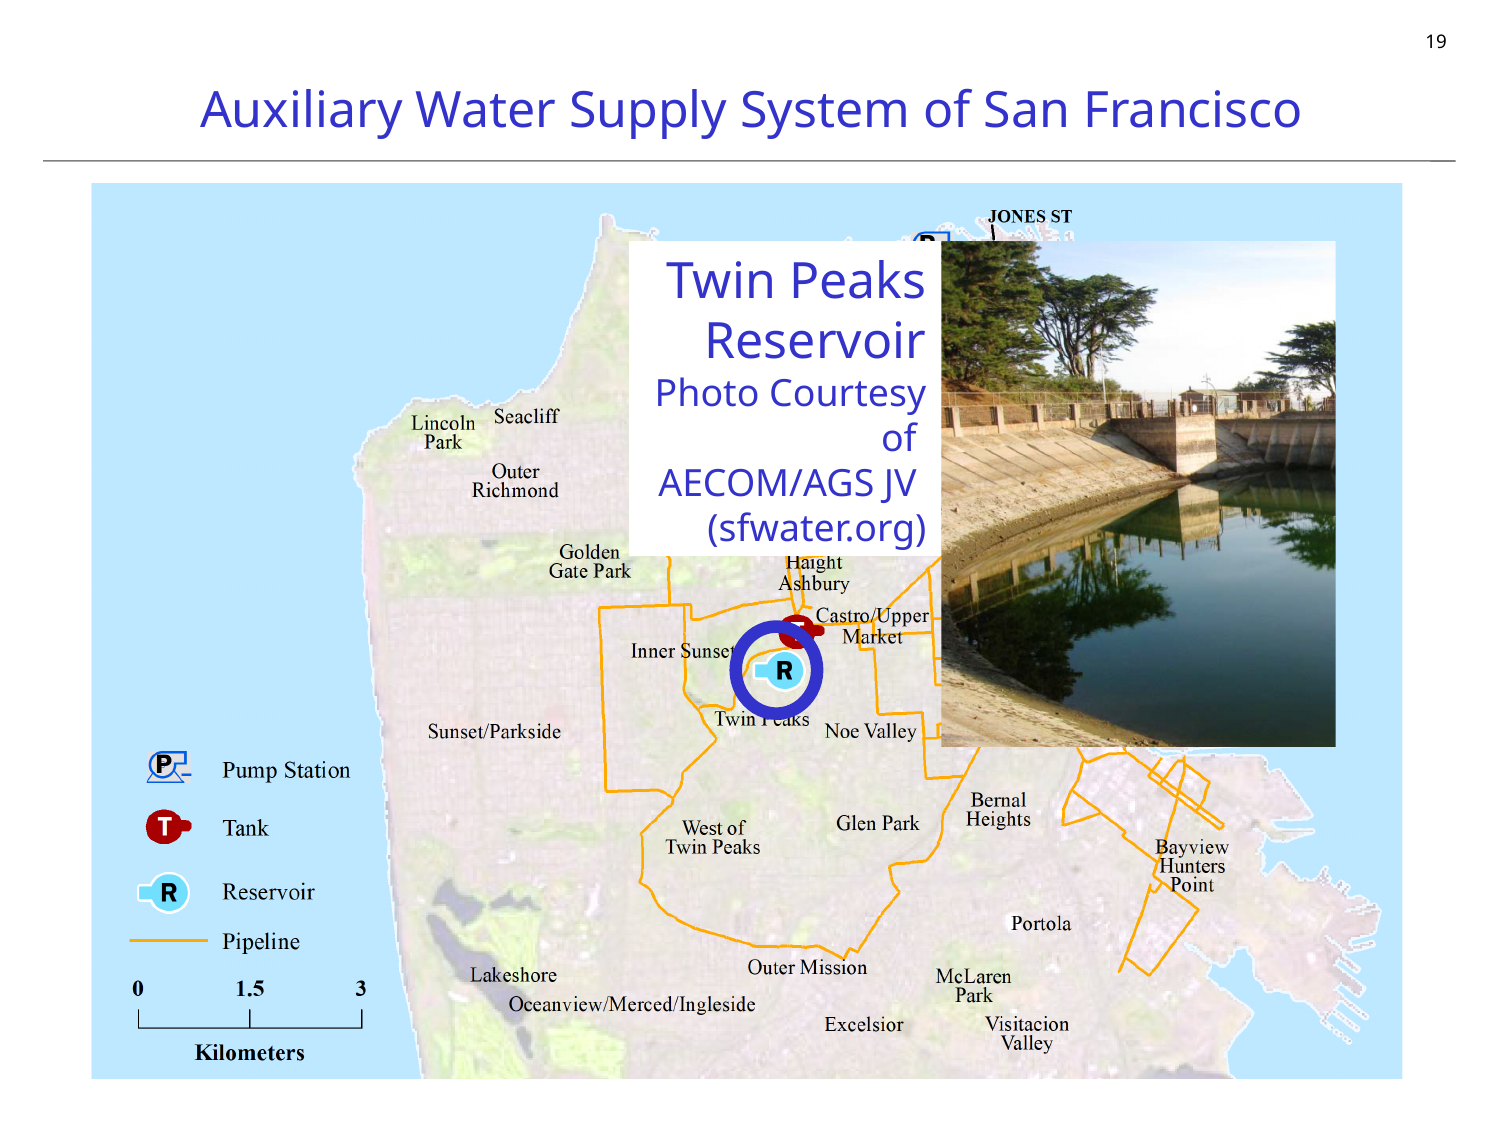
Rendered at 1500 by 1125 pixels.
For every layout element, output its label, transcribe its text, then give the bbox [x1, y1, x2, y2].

title Auxiliary Water Supply System of San Francisco [76, 66, 1428, 150]
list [72, 173, 1428, 1088]
picture [941, 240, 1336, 747]
